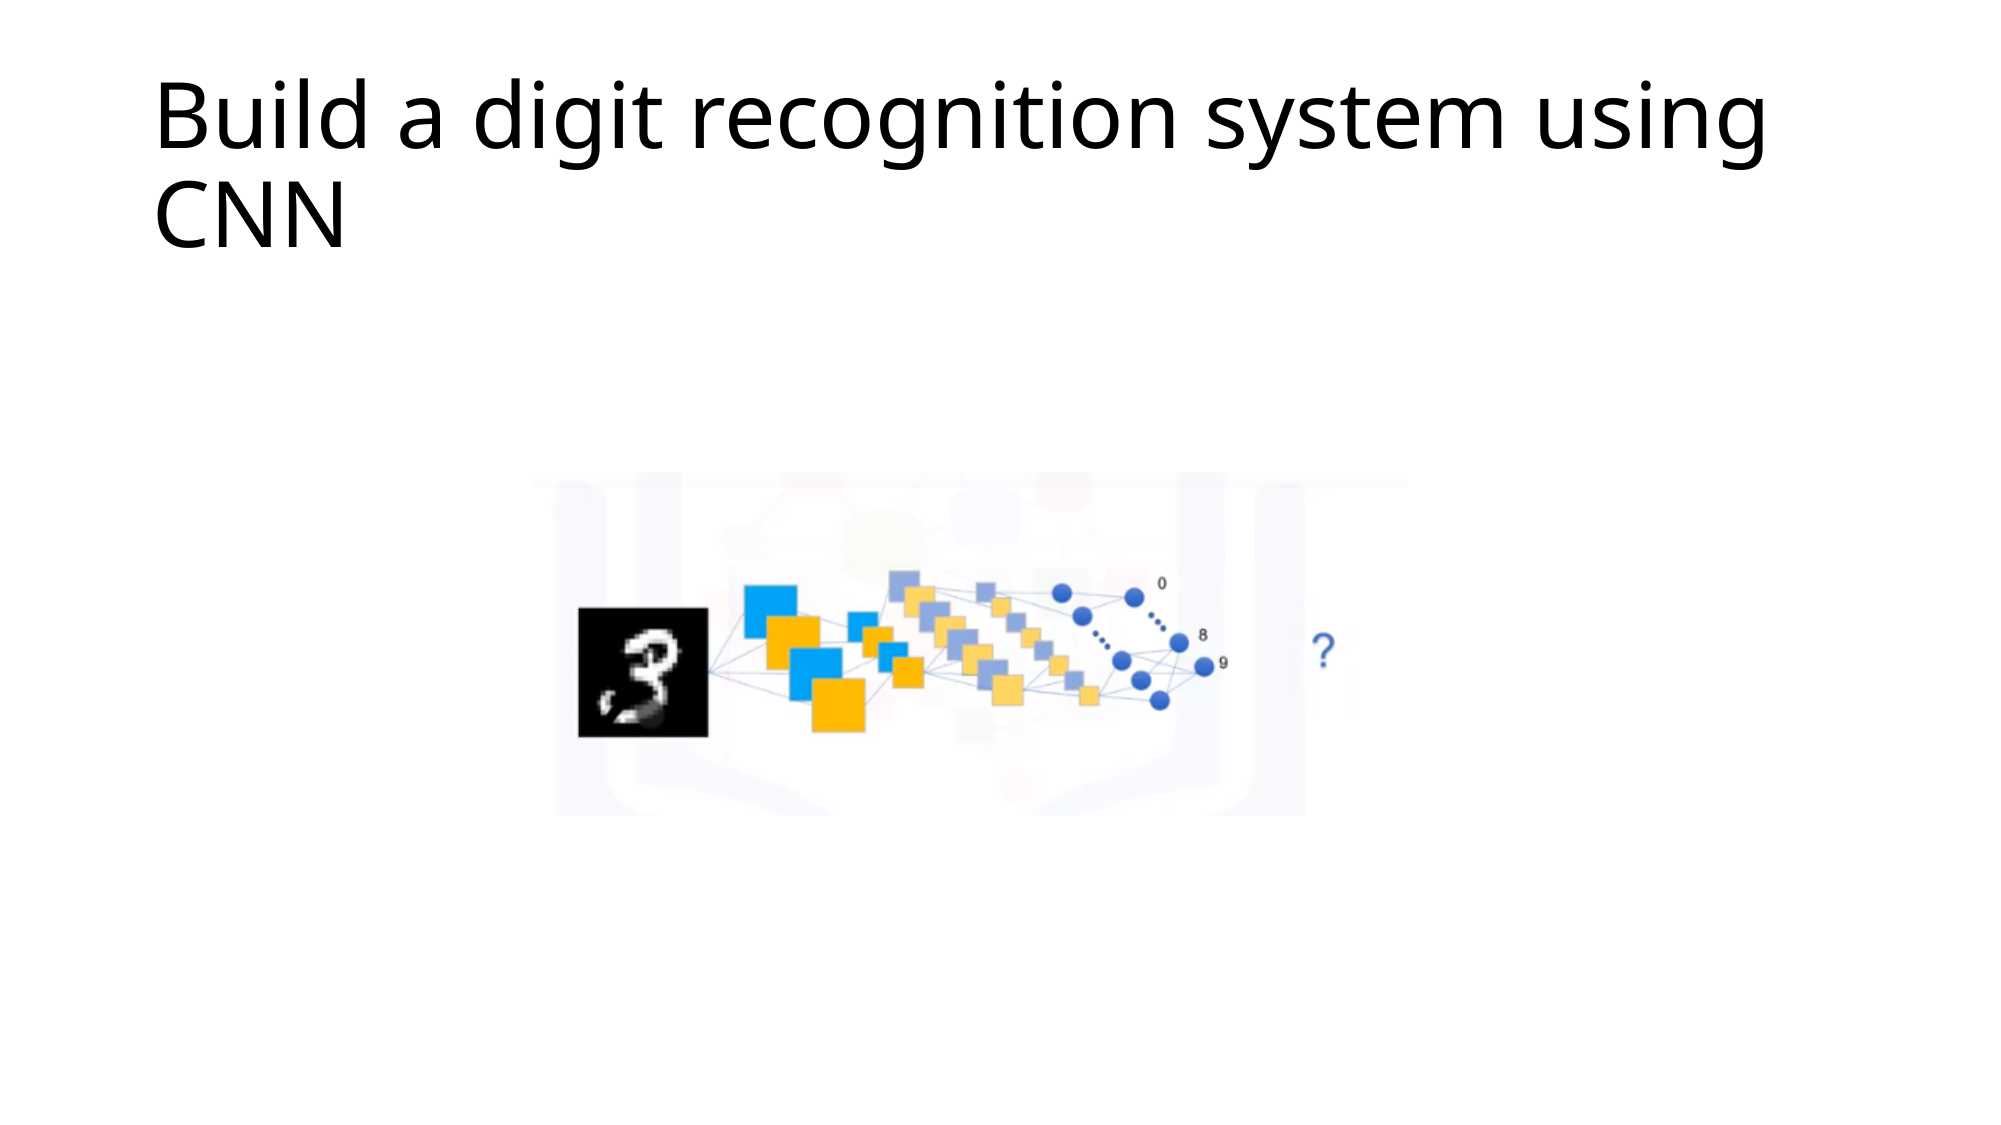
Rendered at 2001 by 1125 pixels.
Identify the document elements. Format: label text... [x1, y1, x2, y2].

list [532, 472, 1408, 816]
title Build a digit recognition system using CNN [137, 59, 1863, 278]
